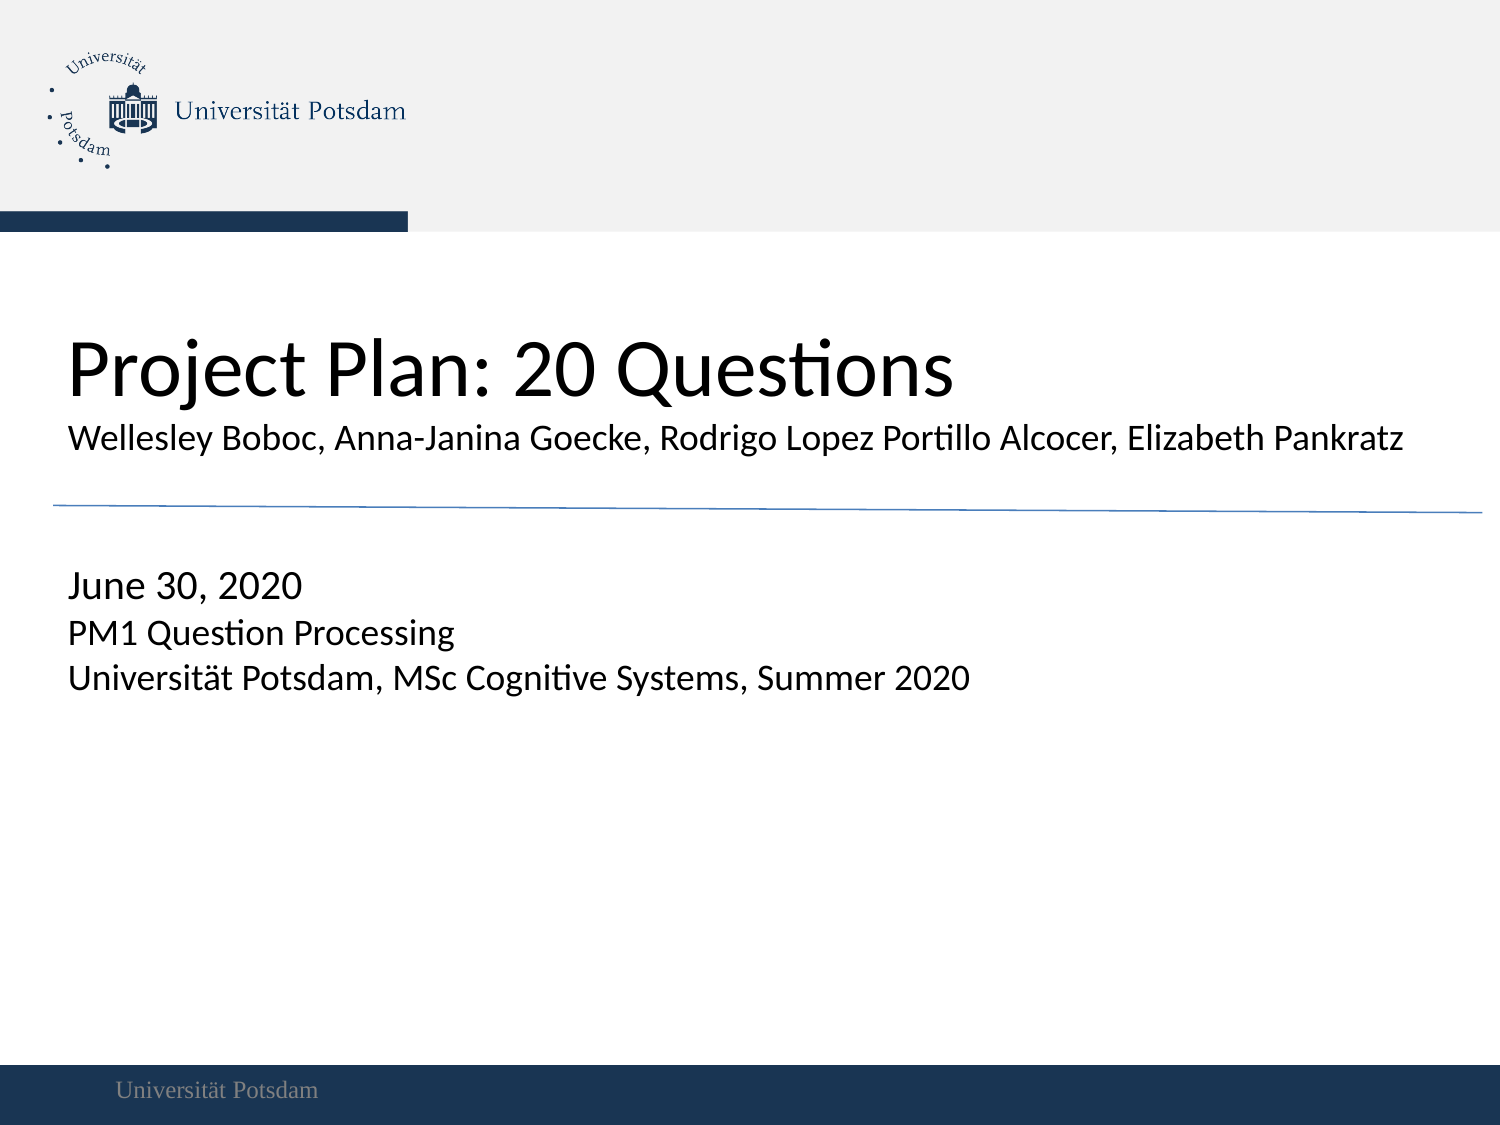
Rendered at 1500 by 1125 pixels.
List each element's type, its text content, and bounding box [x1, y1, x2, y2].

text_box Project Plan: 20 Questions Wellesley Boboc, Anna-Janina Goecke, Rodrigo Lopez Portillo Alcocer, Elizabeth Pankratz June 30, 2020 PM1 Question Processing Universität Potsdam, MSc Cognitive Systems, Summer 2020 [53, 305, 1500, 706]
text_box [52, 509, 1483, 513]
picture [0, 52, 408, 232]
